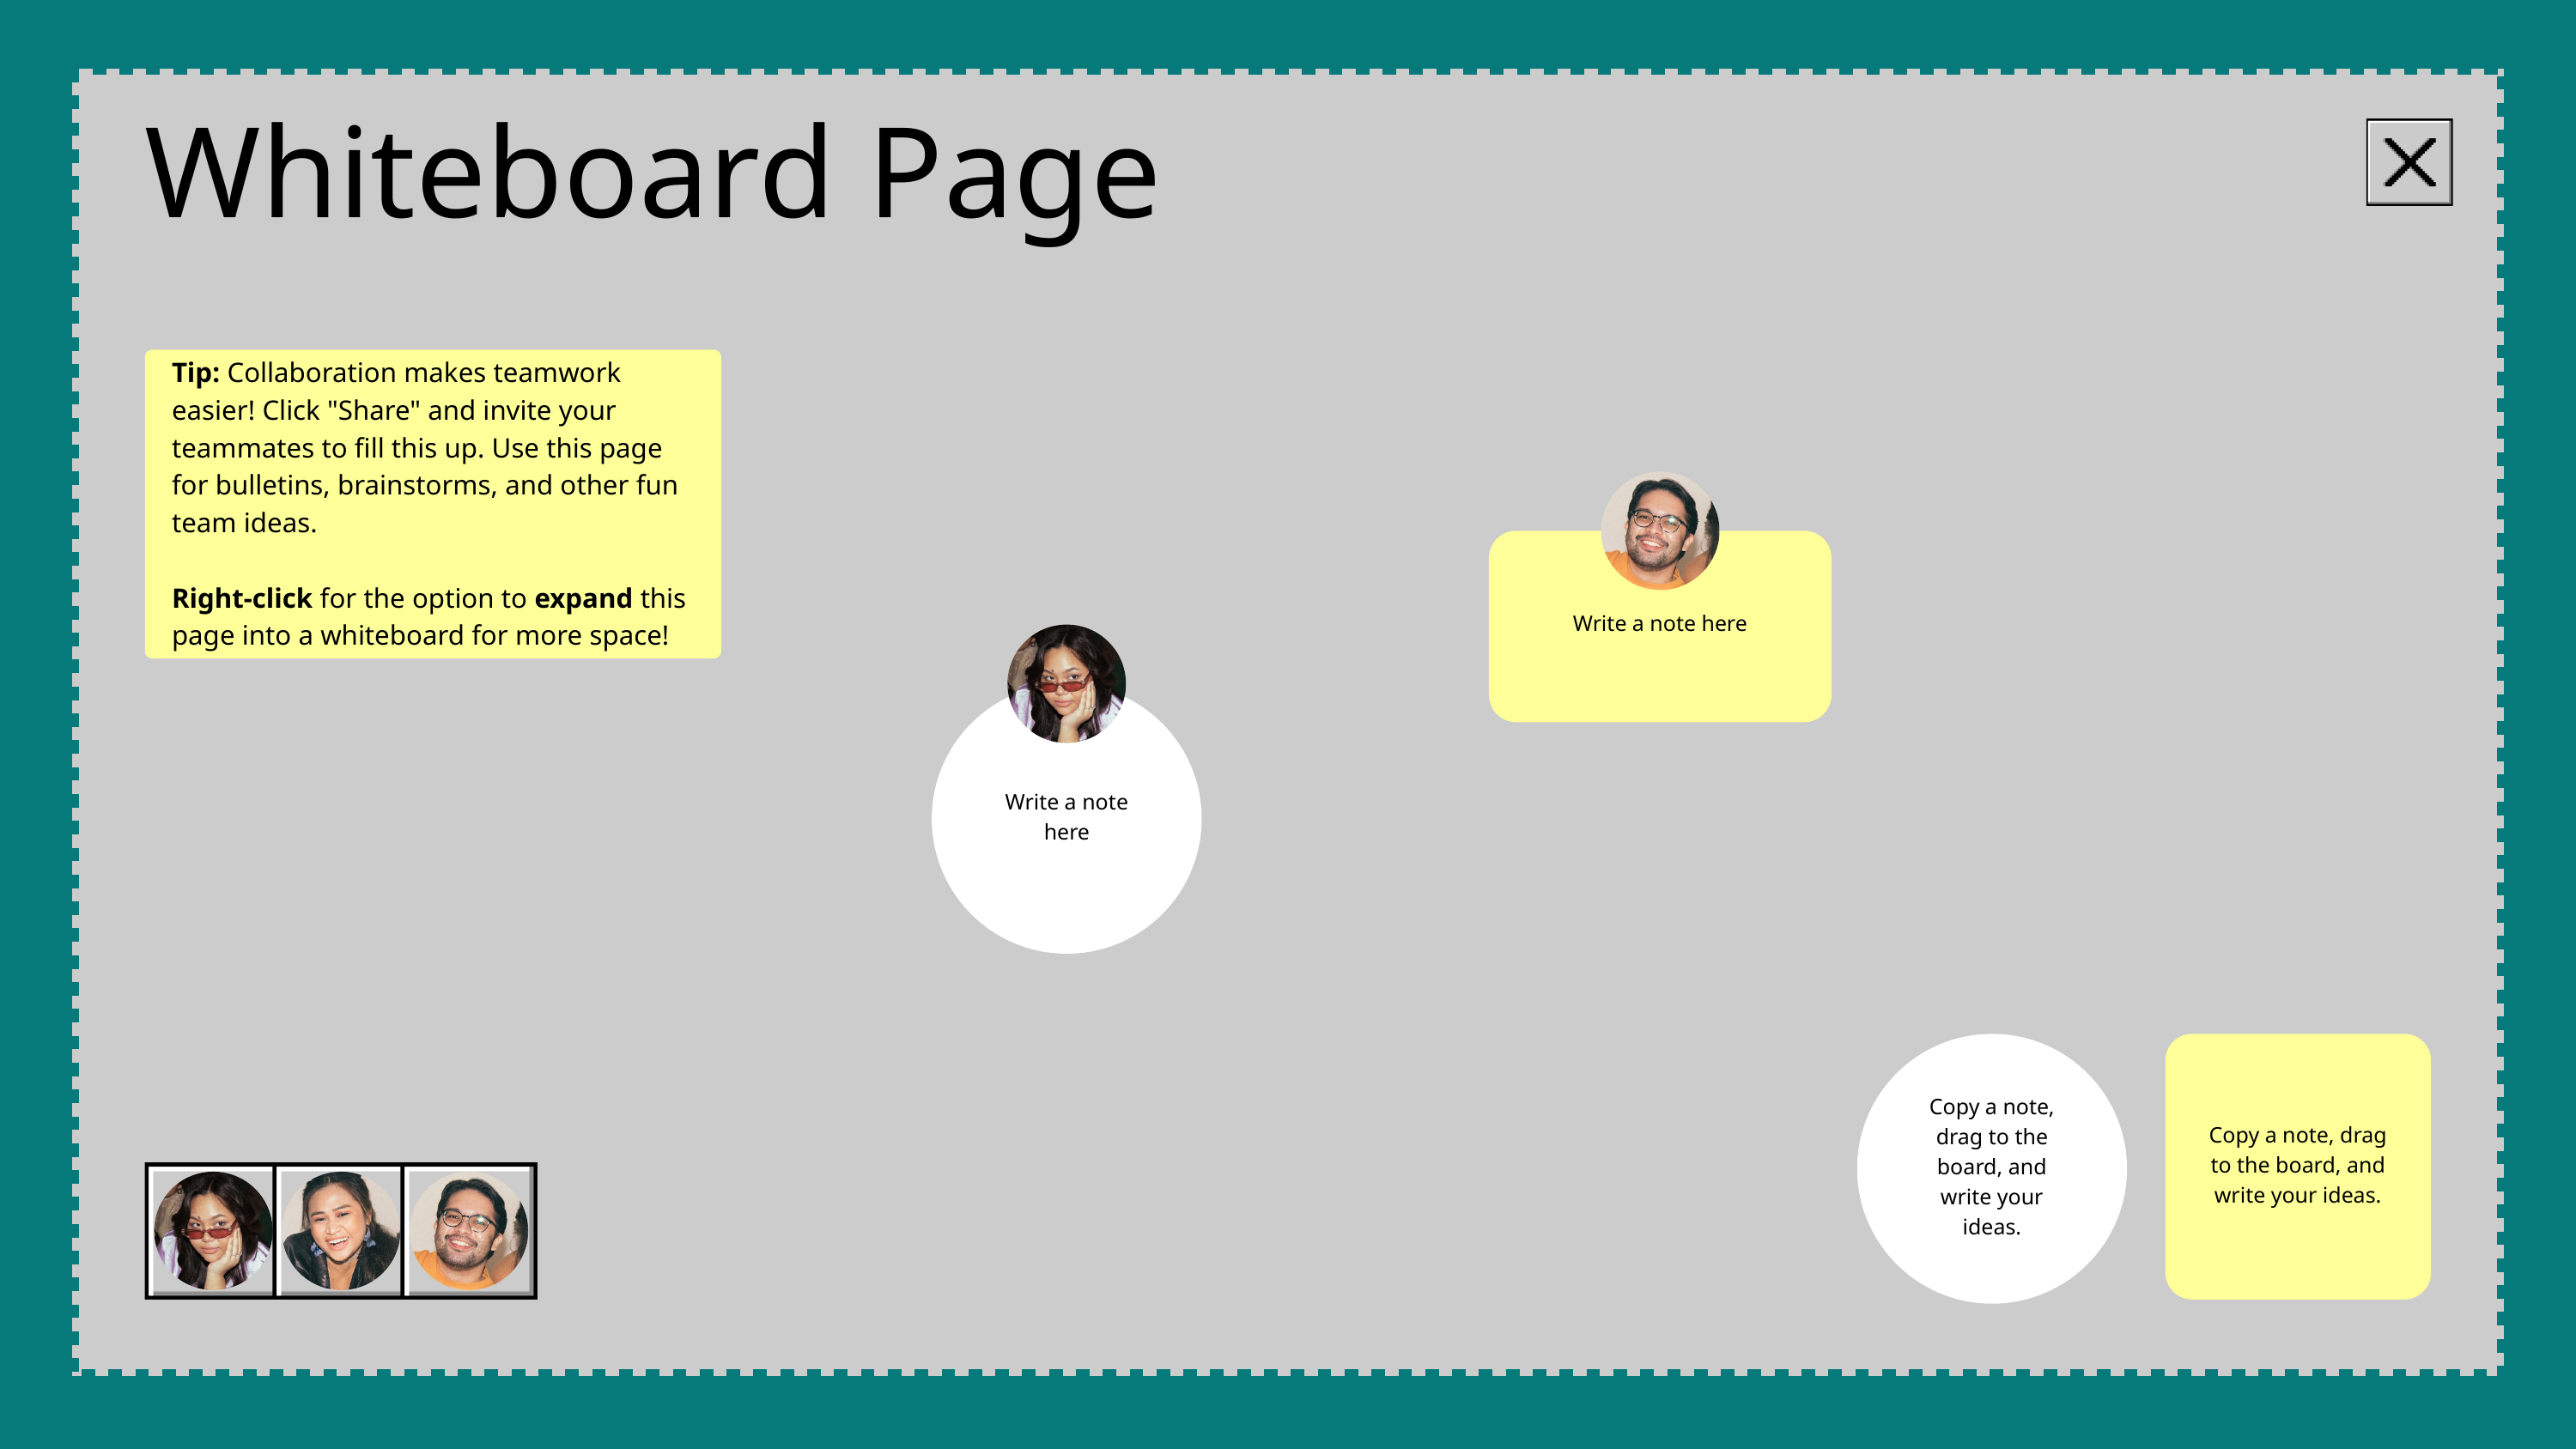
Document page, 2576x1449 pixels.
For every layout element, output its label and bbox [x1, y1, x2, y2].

text_box [1601, 471, 1720, 591]
text_box [409, 1171, 529, 1291]
text_box [2165, 1034, 2432, 1300]
text_box [144, 349, 722, 659]
text_box [282, 1171, 401, 1291]
text_box [1007, 624, 1127, 743]
text_box [72, 68, 2504, 1377]
text_box [931, 683, 1202, 955]
text_box [1856, 1034, 2128, 1304]
text_box [154, 1171, 273, 1291]
text_box [1488, 530, 1832, 723]
